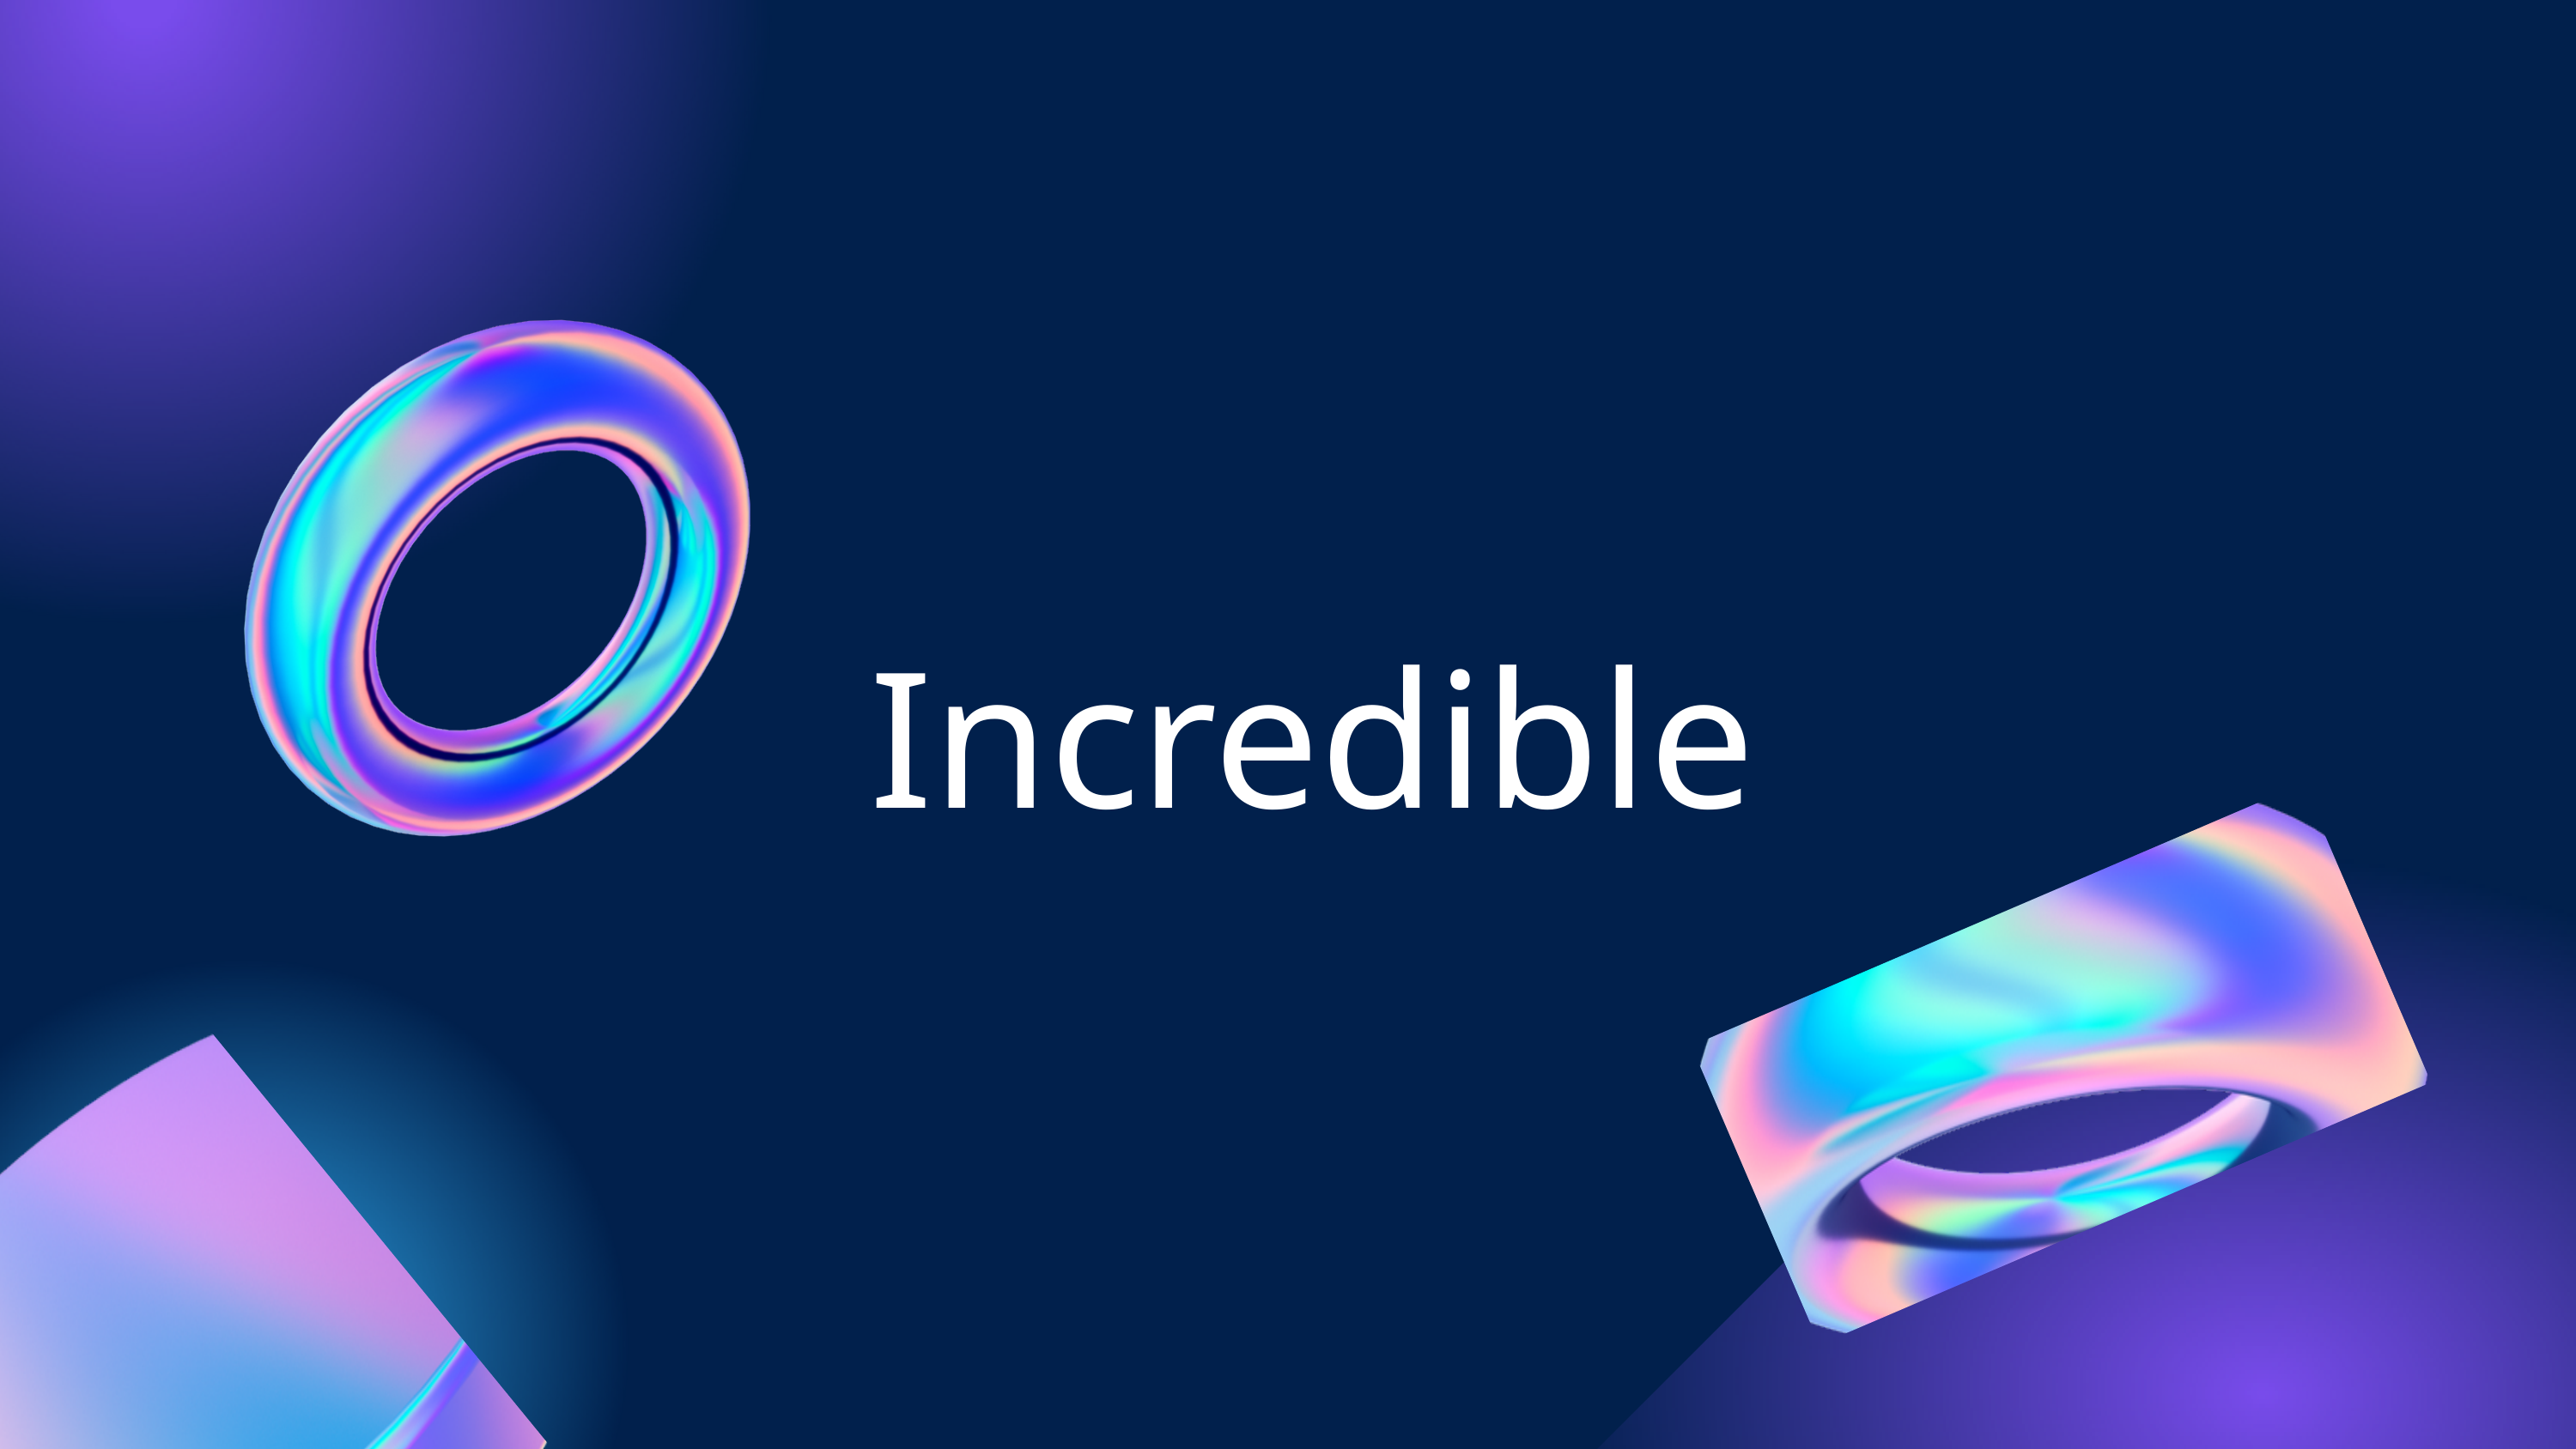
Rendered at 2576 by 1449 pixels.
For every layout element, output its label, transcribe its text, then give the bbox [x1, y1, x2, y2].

text_box [1597, 687, 2576, 1449]
text_box [244, 319, 751, 837]
text_box [0, 990, 553, 1449]
text_box [1691, 783, 2432, 1345]
text_box Incredible [340, 582, 2235, 846]
text_box [0, 921, 668, 1449]
text_box [0, 0, 836, 688]
